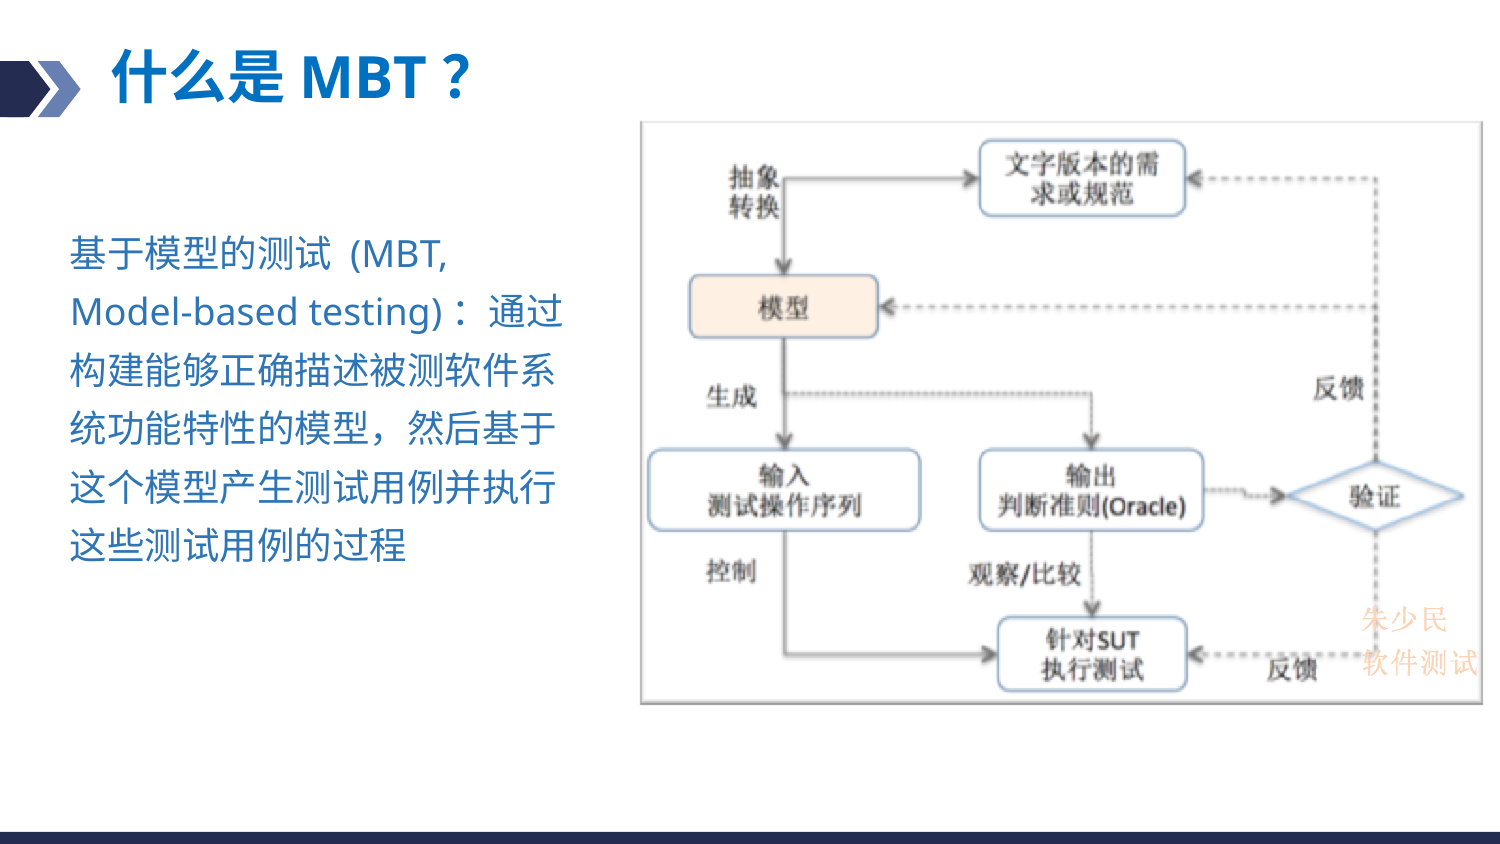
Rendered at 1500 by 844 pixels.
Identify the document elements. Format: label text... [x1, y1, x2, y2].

picture [630, 113, 1492, 710]
text_box 基于模型的测试 (MBT, Model-based testing)：通过构建能够正确描述被测软件系统功能特性的模型，然后基于这个模型产生测试用例并执行这些测试用例的过程 [55, 209, 586, 575]
title 什么是MBT？ [95, 25, 867, 135]
